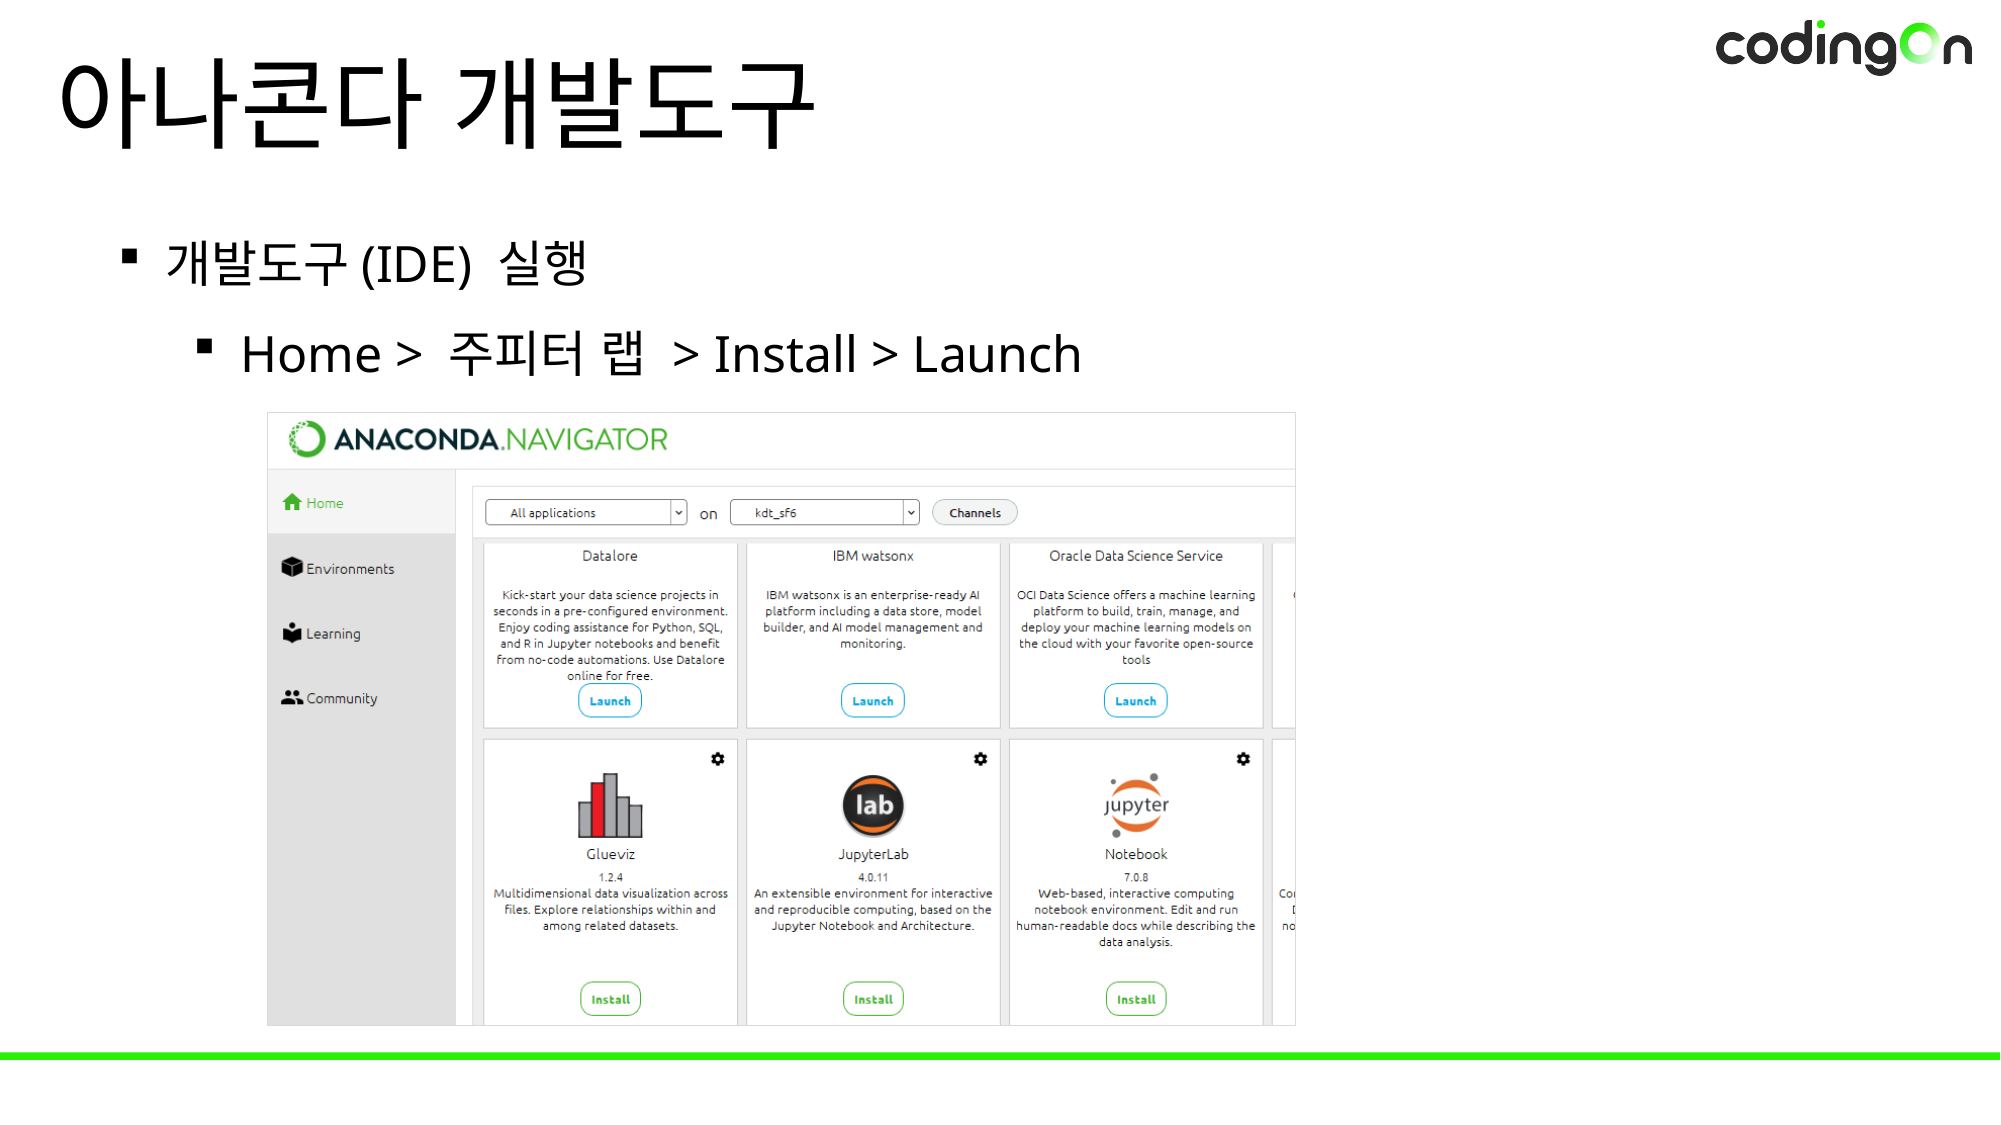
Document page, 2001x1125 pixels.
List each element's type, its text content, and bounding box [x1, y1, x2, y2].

picture [1767, 20, 1972, 76]
picture [267, 412, 1296, 1026]
text_box 개발도구(IDE) 실행 Home > 주피터 랩 > Install > Launch [103, 195, 1695, 390]
title 아나콘다 개발도구 [41, 0, 1767, 218]
